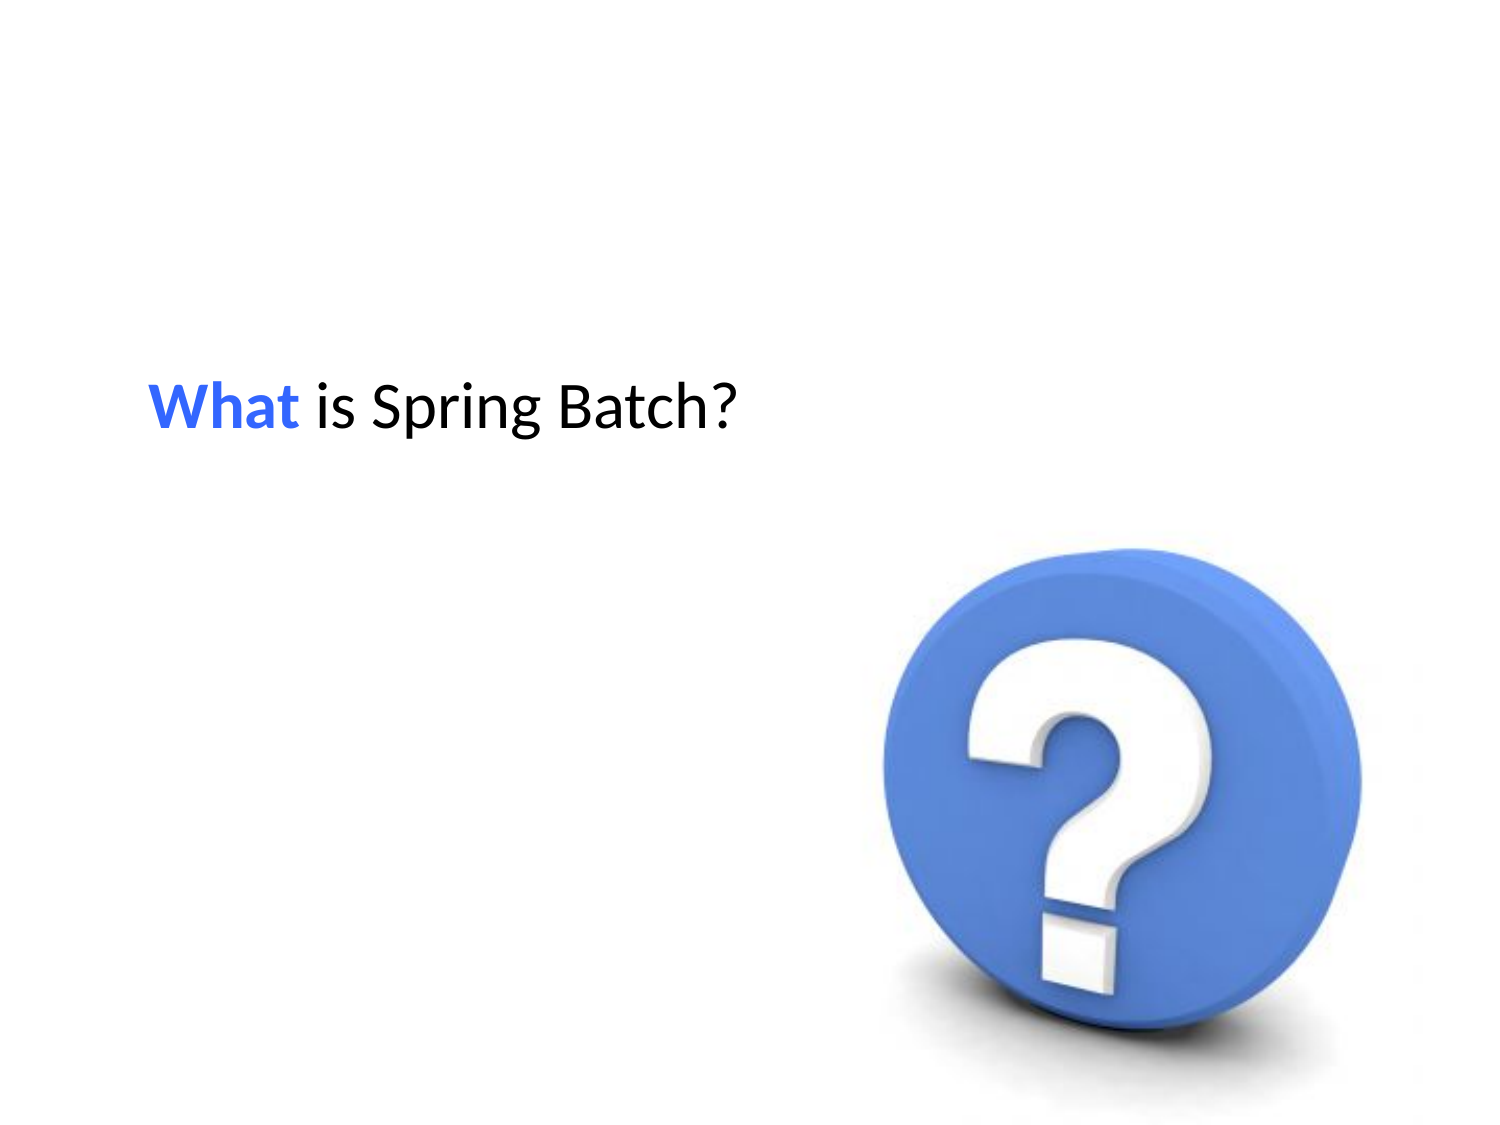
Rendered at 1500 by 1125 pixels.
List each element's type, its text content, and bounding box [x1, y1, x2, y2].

text_box What is Spring Batch? [133, 354, 756, 450]
picture [797, 499, 1423, 1125]
